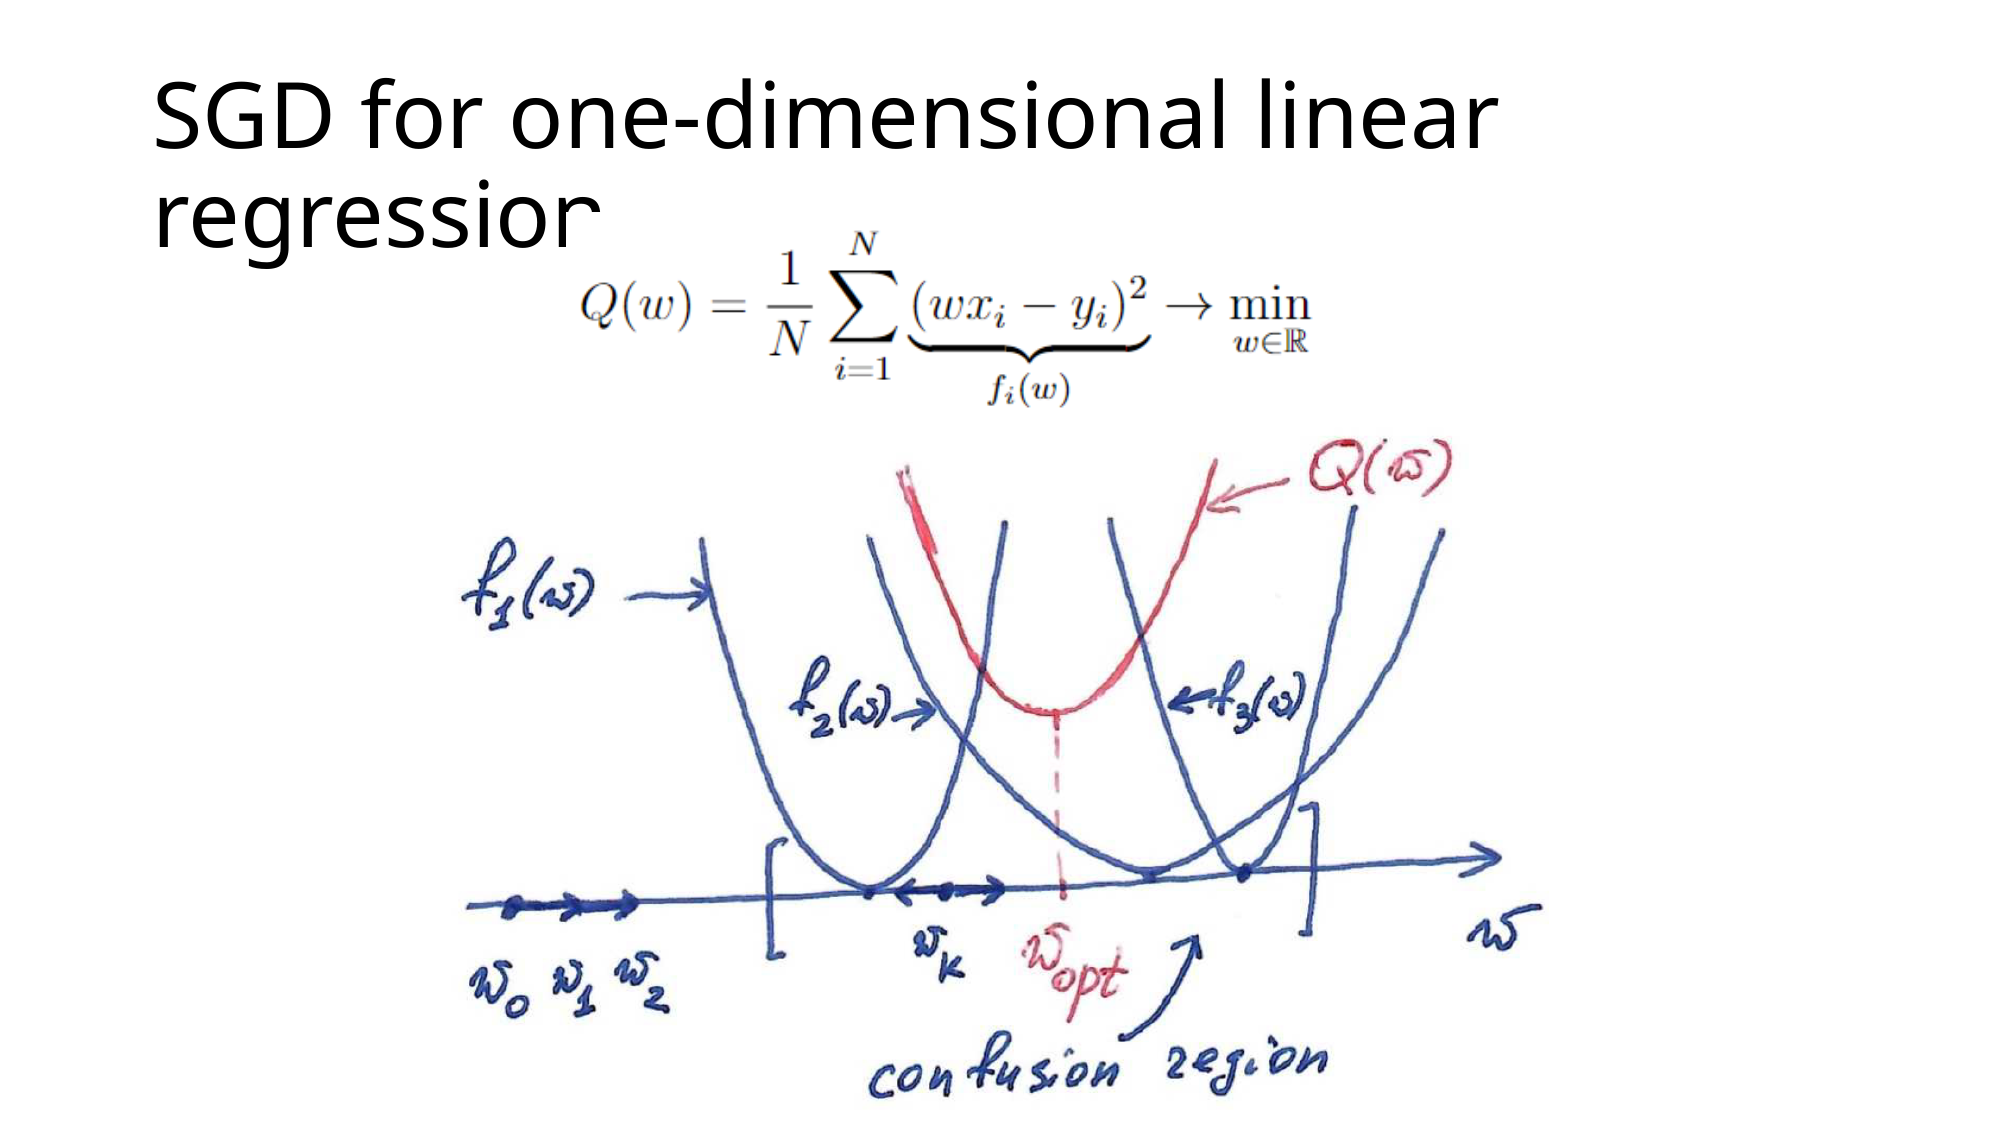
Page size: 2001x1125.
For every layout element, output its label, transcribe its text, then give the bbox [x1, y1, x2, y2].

picture [451, 212, 1549, 1125]
title SGD for one-dimensional linear regression [137, 59, 1863, 278]
